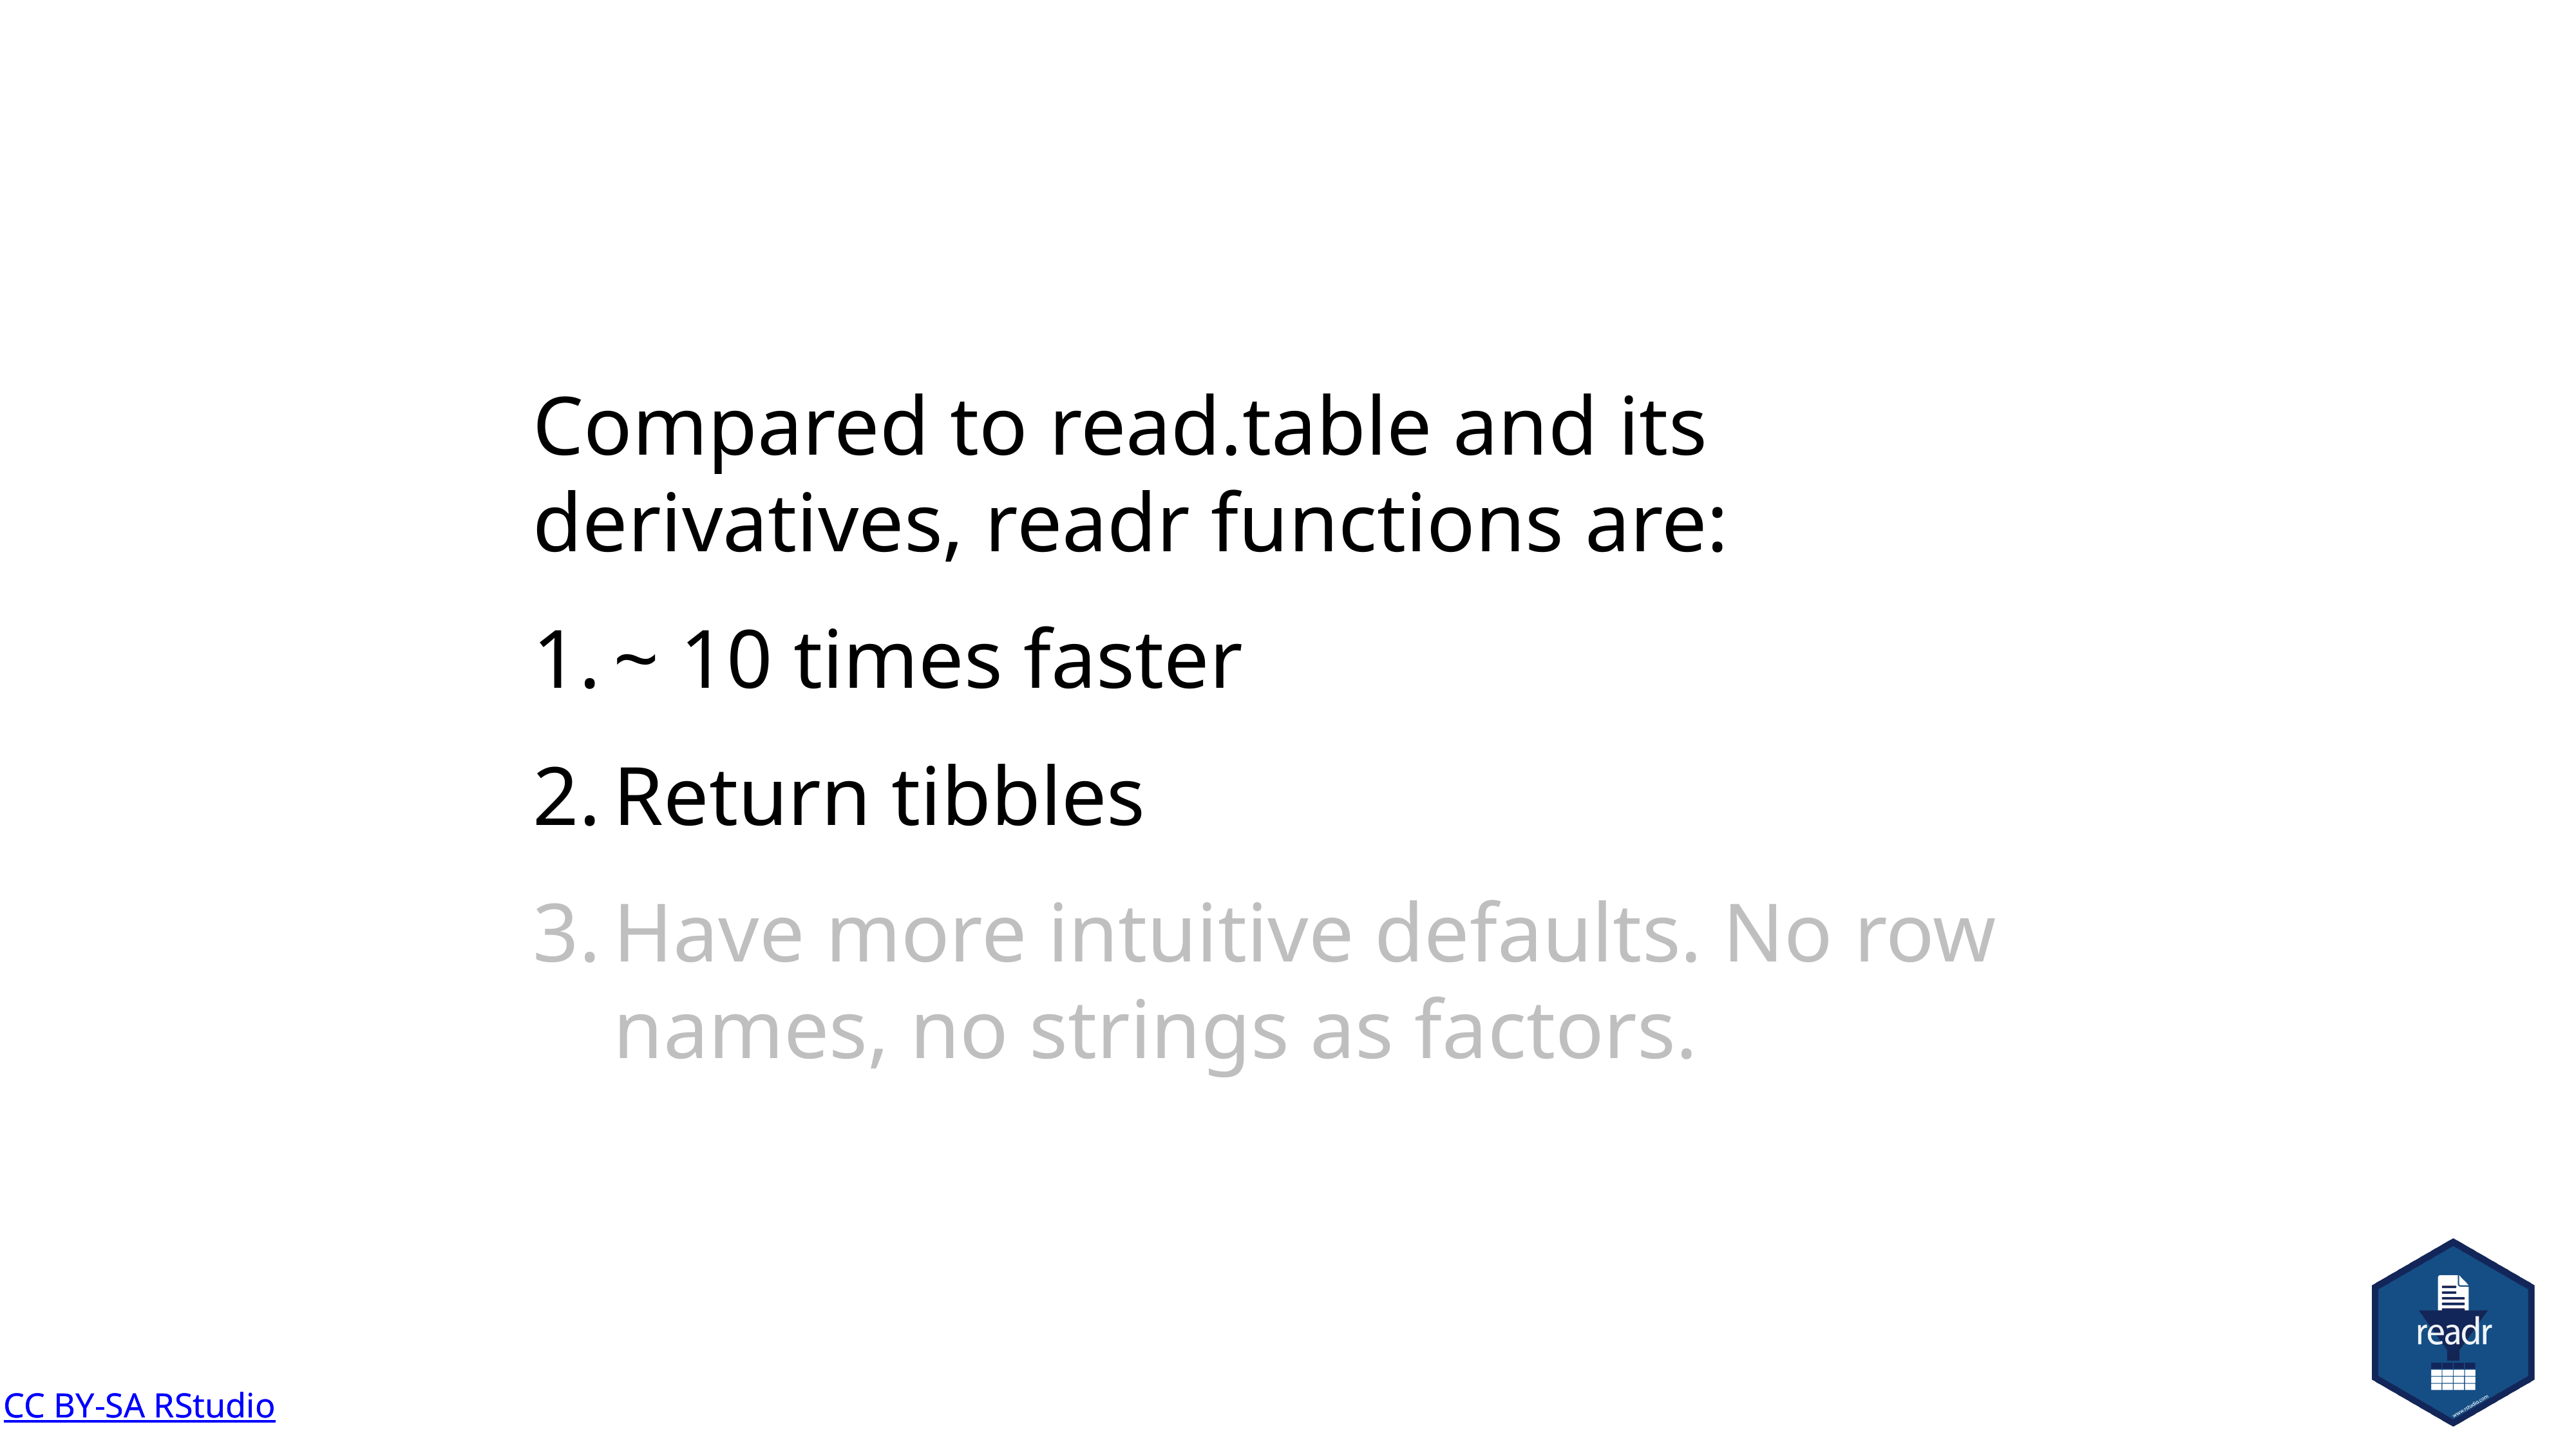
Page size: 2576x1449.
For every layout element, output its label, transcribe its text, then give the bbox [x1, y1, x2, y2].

text_box Compared to read.table and its derivatives, readr functions are: ~ 10 times faster Return tibbles Have more intuitive defaults. No row names, no strings as factors. [527, 278, 2049, 1170]
text_box CC BY-SA RStudio [0, 1376, 283, 1437]
picture [2371, 1238, 2535, 1427]
